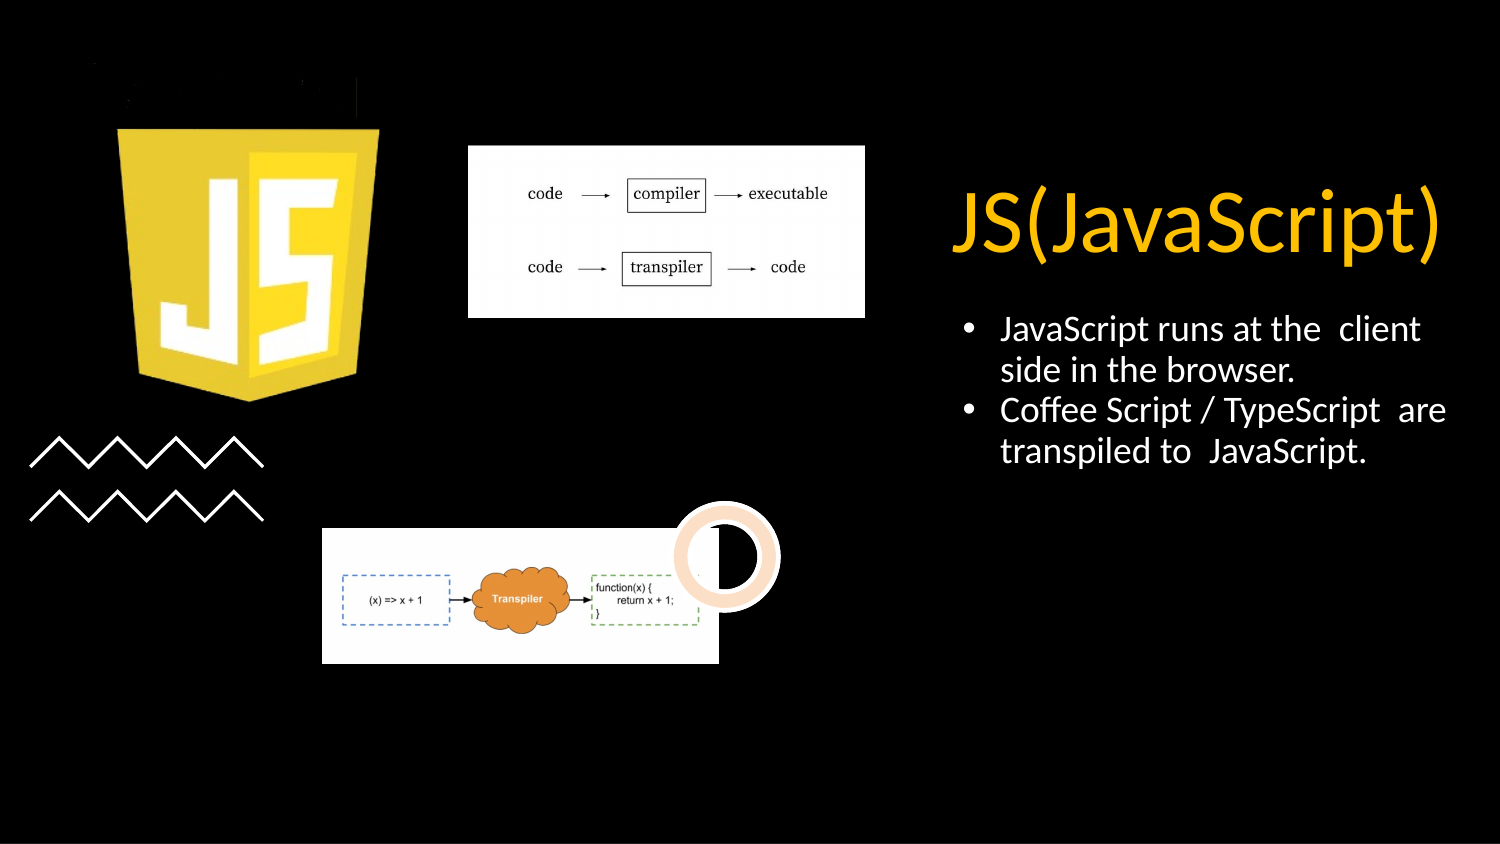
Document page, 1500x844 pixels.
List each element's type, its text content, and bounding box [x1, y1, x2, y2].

text_box JavaScript runs at the client side in the browser. Coffee Script / TypeScript are transpiled to JavaScript. [923, 302, 1491, 628]
picture [468, 145, 865, 318]
text_box [0, 0, 1500, 844]
picture [322, 528, 720, 664]
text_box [28, 435, 265, 524]
picture [82, 54, 430, 409]
text_box [678, 501, 781, 613]
title JS(JavaScript) [923, 60, 1500, 280]
